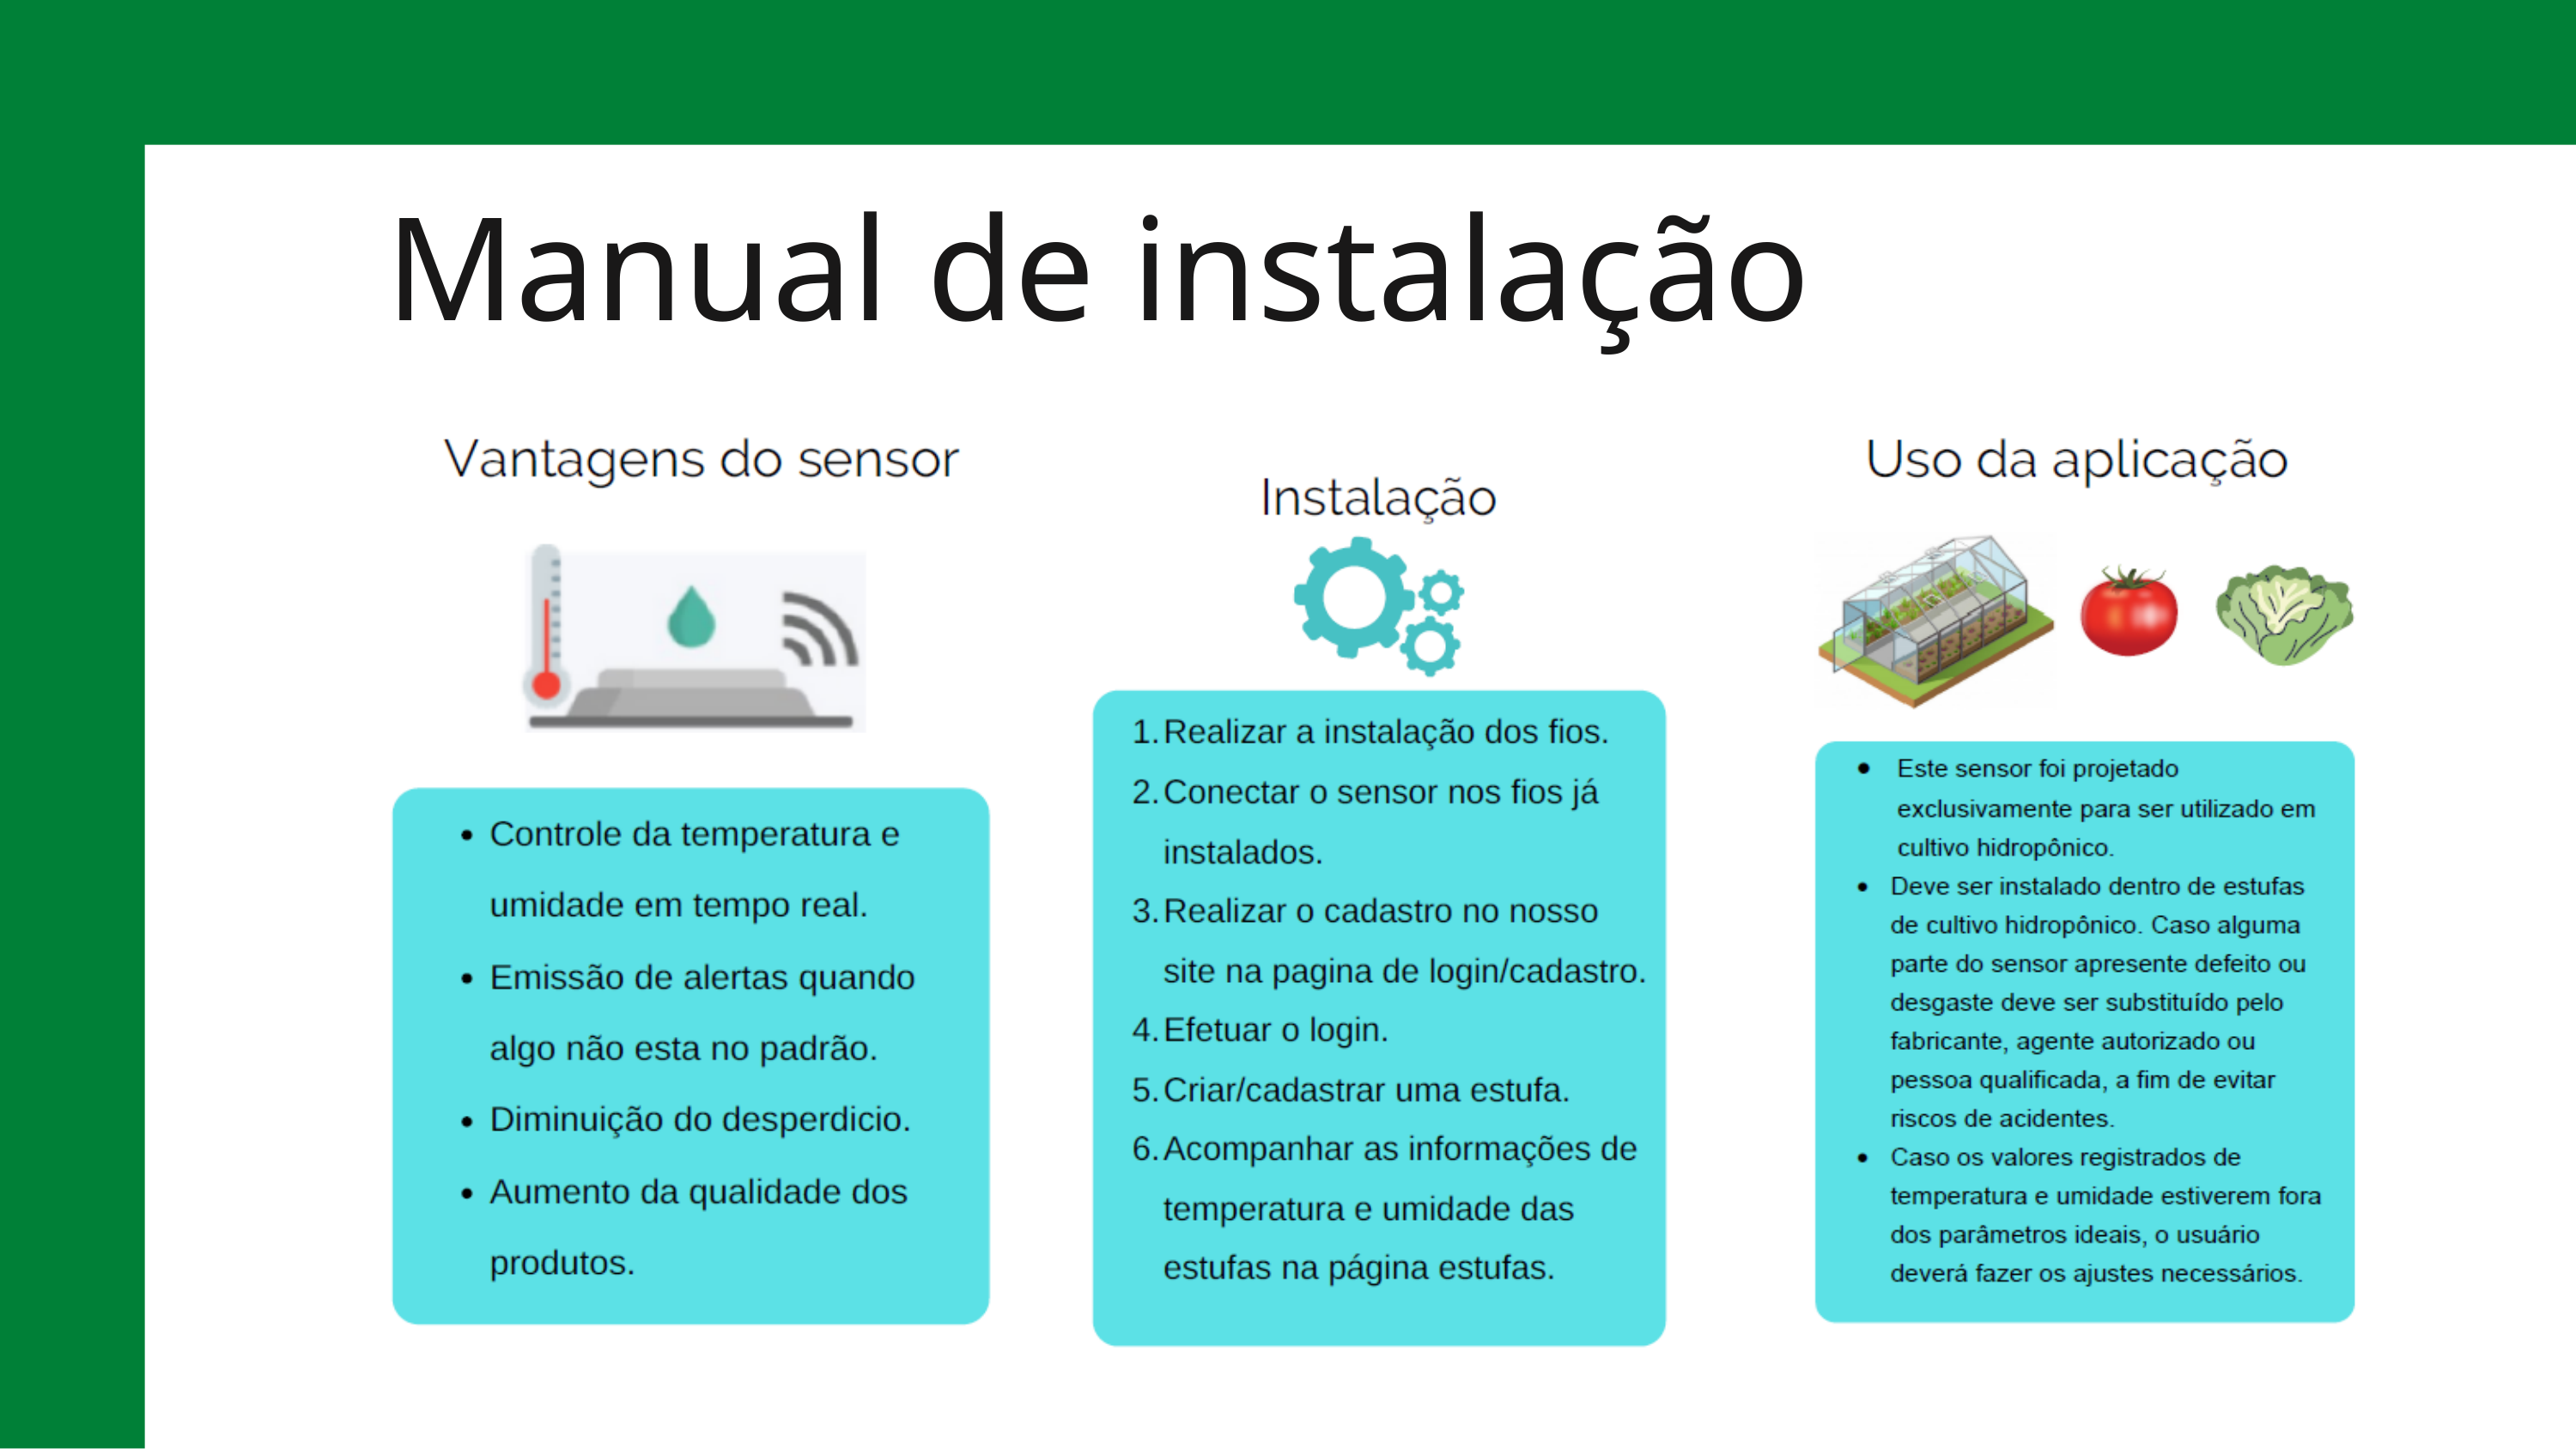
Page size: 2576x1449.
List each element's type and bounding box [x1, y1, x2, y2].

text_box [145, 0, 2576, 145]
text_box [0, 0, 145, 1449]
picture [325, 376, 1049, 1339]
text_box [385, 178, 2374, 423]
picture [1056, 423, 1708, 1386]
picture [1714, 384, 2420, 1342]
